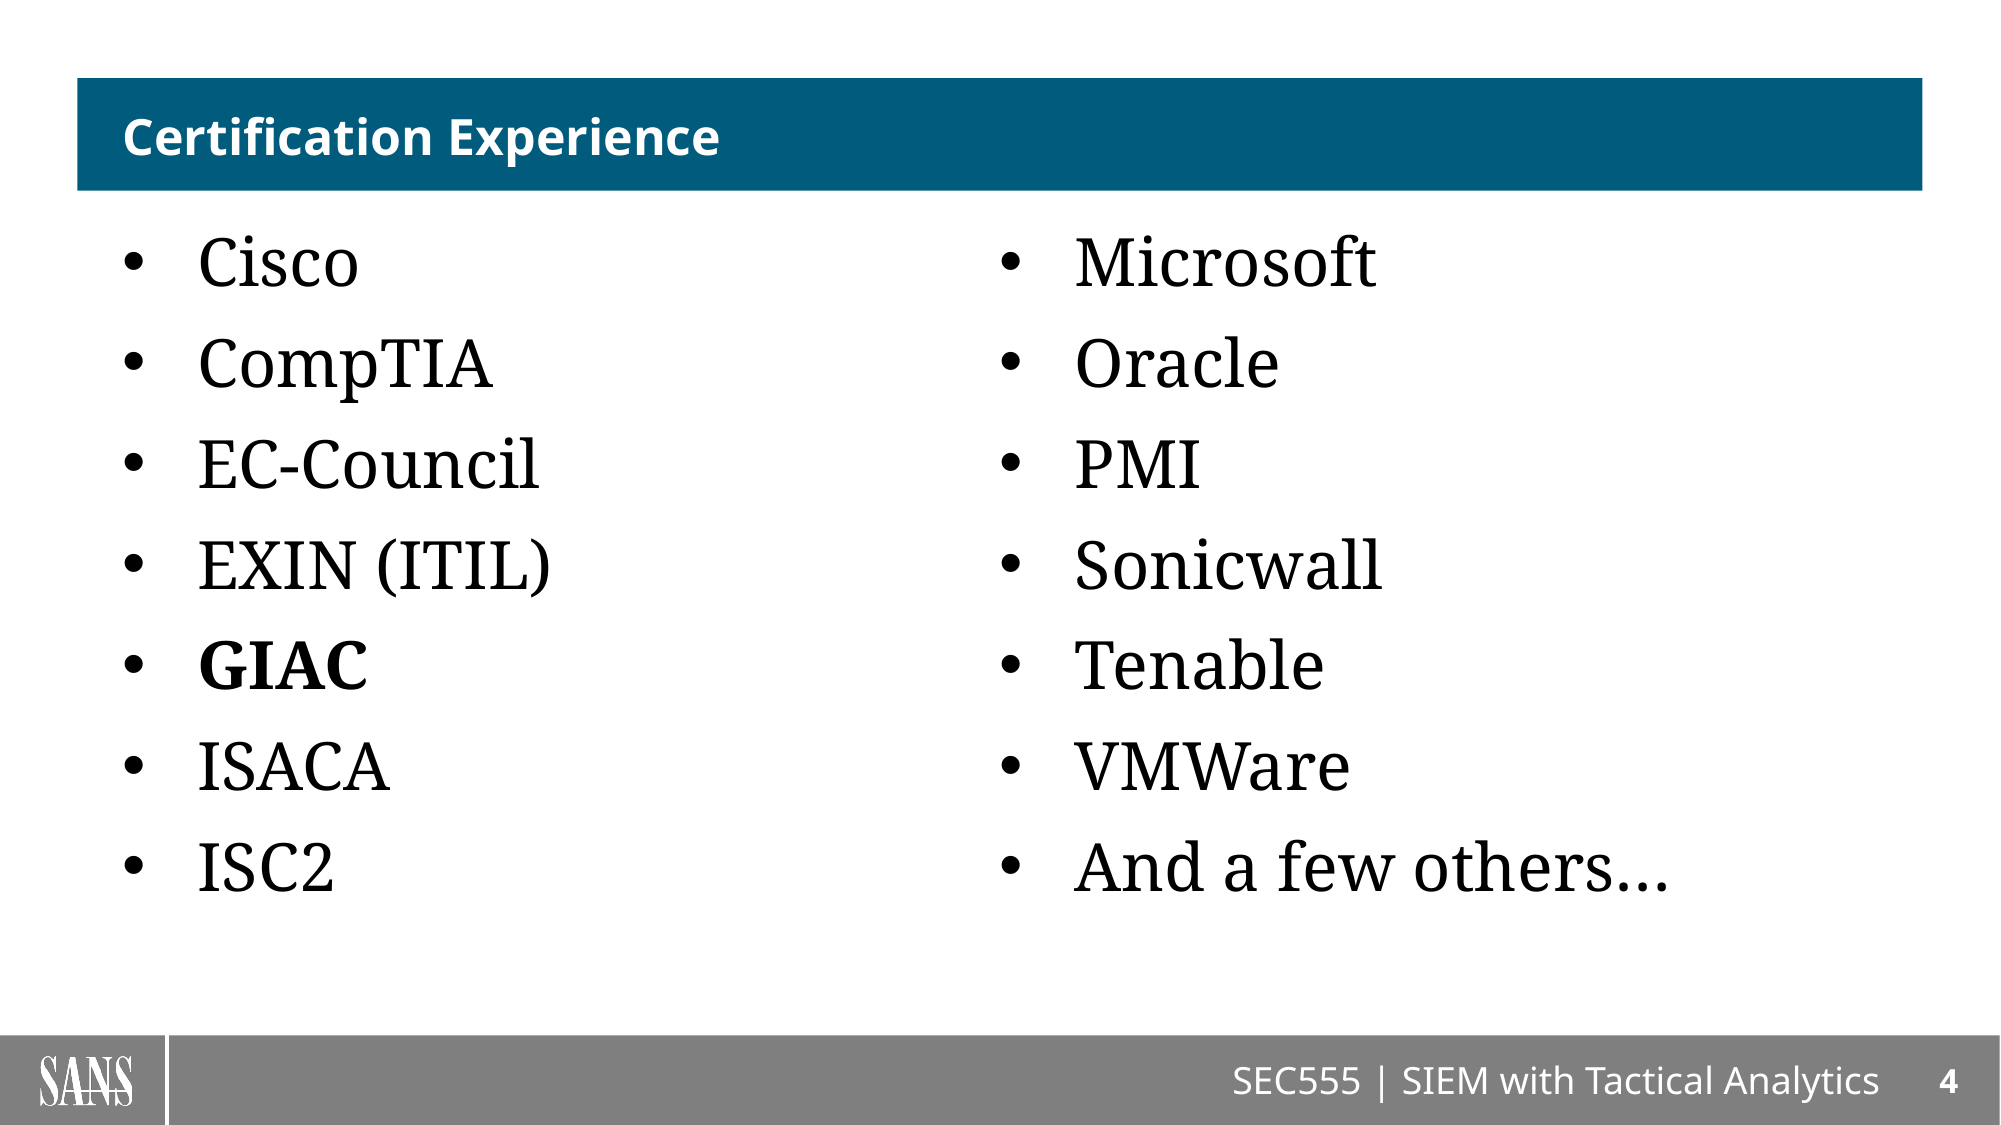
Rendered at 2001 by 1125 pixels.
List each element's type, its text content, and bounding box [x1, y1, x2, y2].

list Cisco CompTIA EC-Council EXIN (ITIL) GIAC ISACA ISC2 Microsoft Oracle PMI Sonicwall Tenable VMWare And a few others… [107, 212, 1893, 1013]
title Certification Experience [107, 78, 1893, 191]
